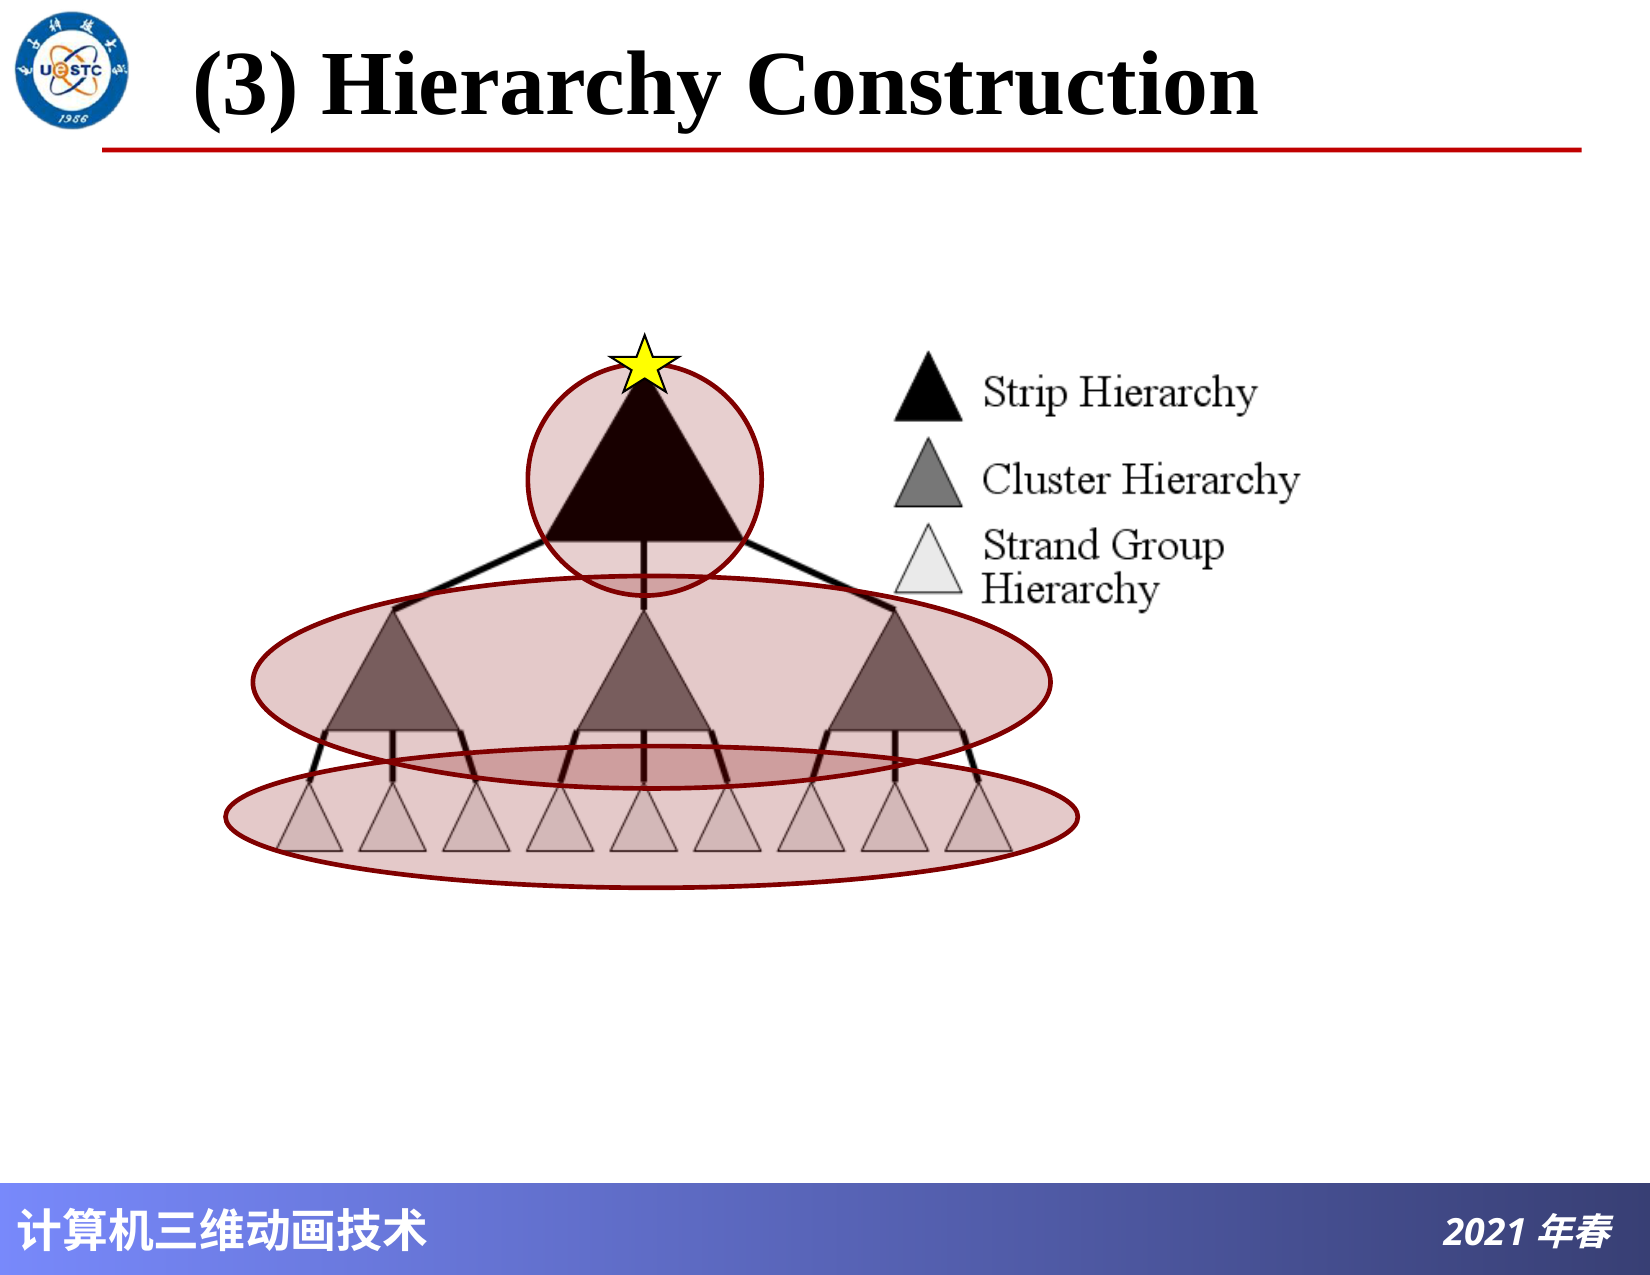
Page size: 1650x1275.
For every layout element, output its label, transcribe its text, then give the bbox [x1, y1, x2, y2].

title (3) Hierarchy Construction [175, 11, 1582, 142]
text_box [225, 803, 233, 831]
picture [0, 0, 136, 140]
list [238, 320, 1340, 902]
